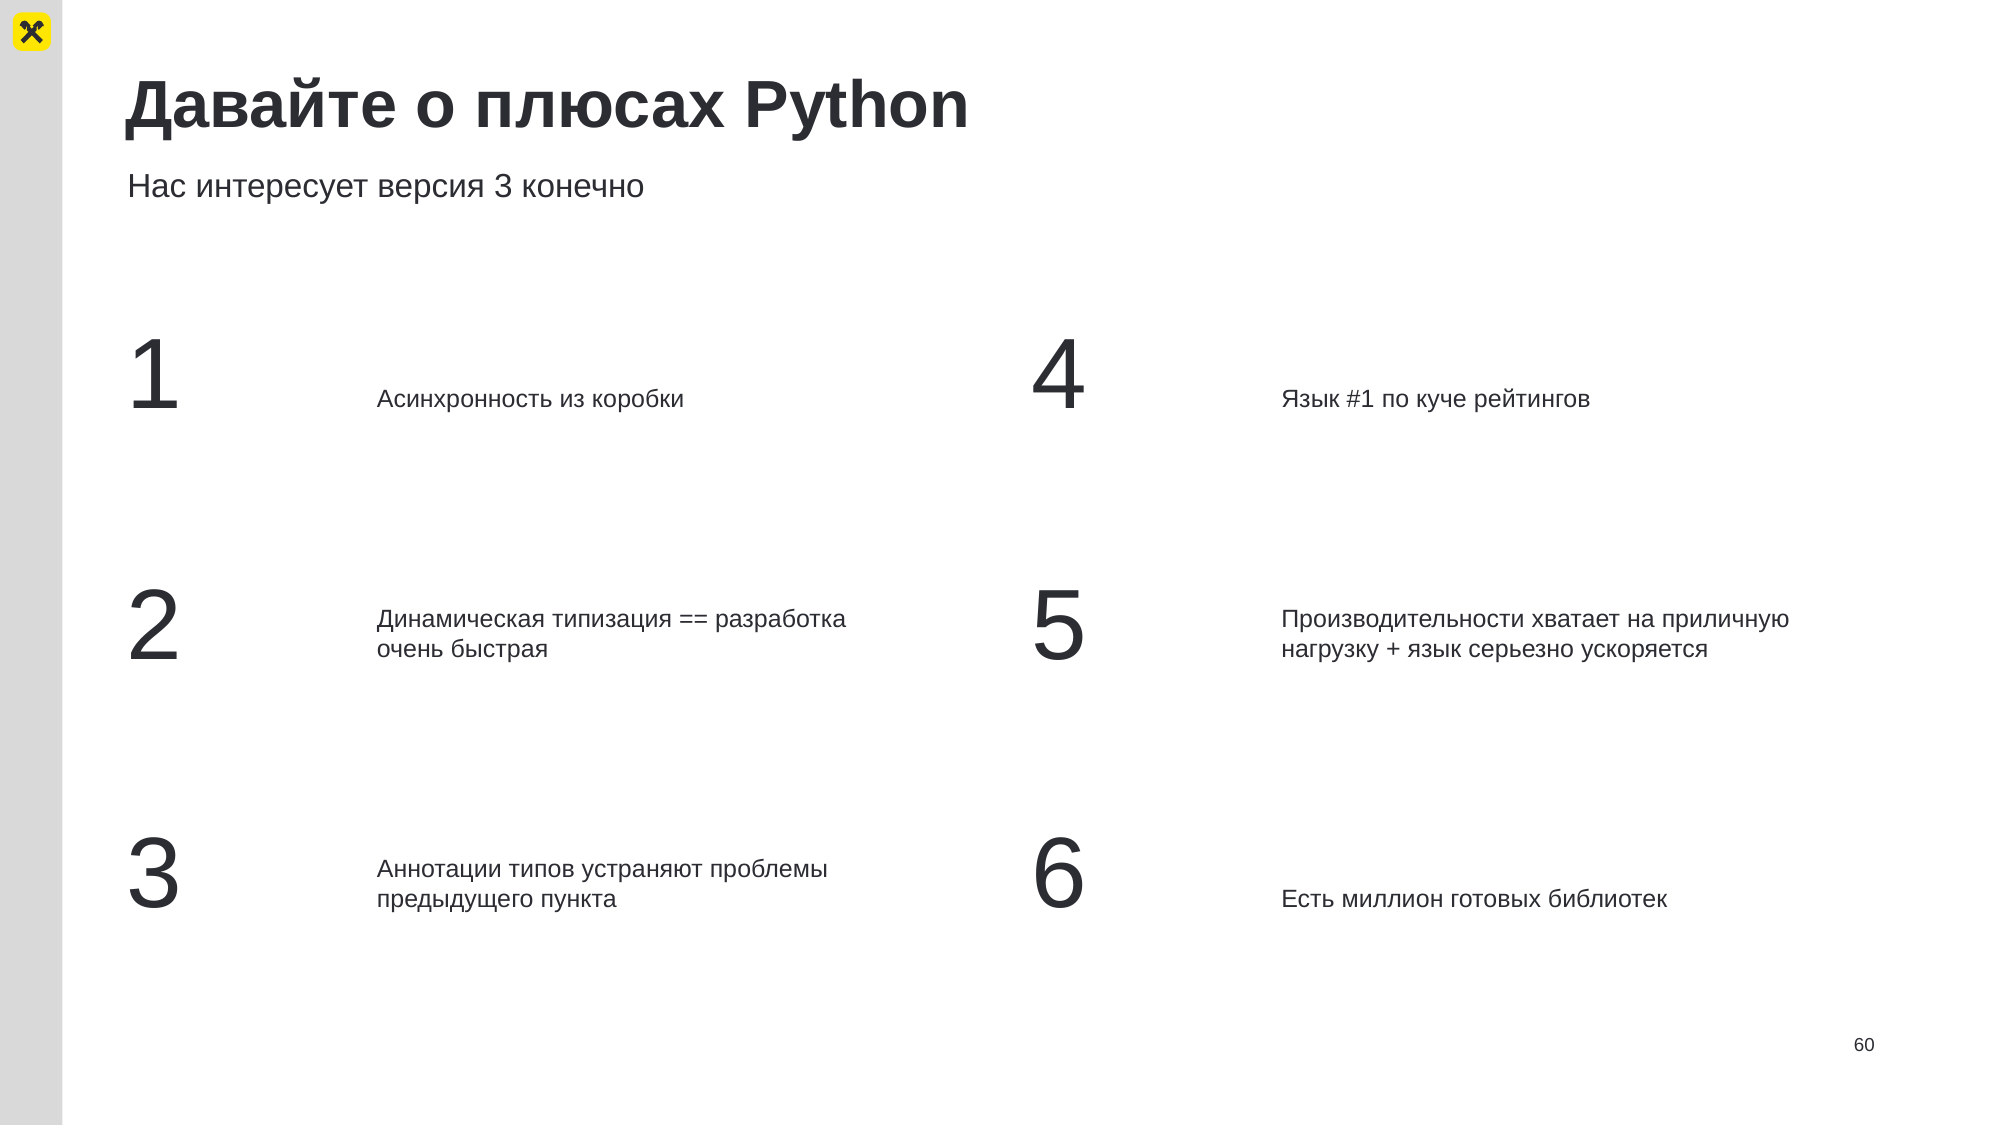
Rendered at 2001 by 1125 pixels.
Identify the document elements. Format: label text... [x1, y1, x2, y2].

slide_number 60 [1749, 1000, 1875, 1064]
title Давайте о плюсах Python [125, 62, 1875, 157]
list 5 [1031, 499, 1280, 687]
list 4 [1031, 246, 1280, 437]
list Язык #1 по куче рейтингов [1281, 253, 1809, 413]
list Динамическая типизация == разработка очень быстрая [376, 507, 904, 663]
list 2 [126, 499, 375, 687]
list 6 [1031, 749, 1280, 935]
list Производительности хватает на приличную нагрузку + язык серьезно ускоряется [1281, 507, 1809, 663]
list Нас интересует версия 3 конечно [125, 156, 750, 219]
list 3 [126, 749, 375, 935]
list Аннотации типов устраняют проблемы предыдущего пункта [376, 758, 904, 913]
list 1 [126, 246, 375, 437]
list Есть миллион готовых библиотек [1281, 758, 1809, 913]
list Асинхронность из коробки [376, 253, 904, 413]
